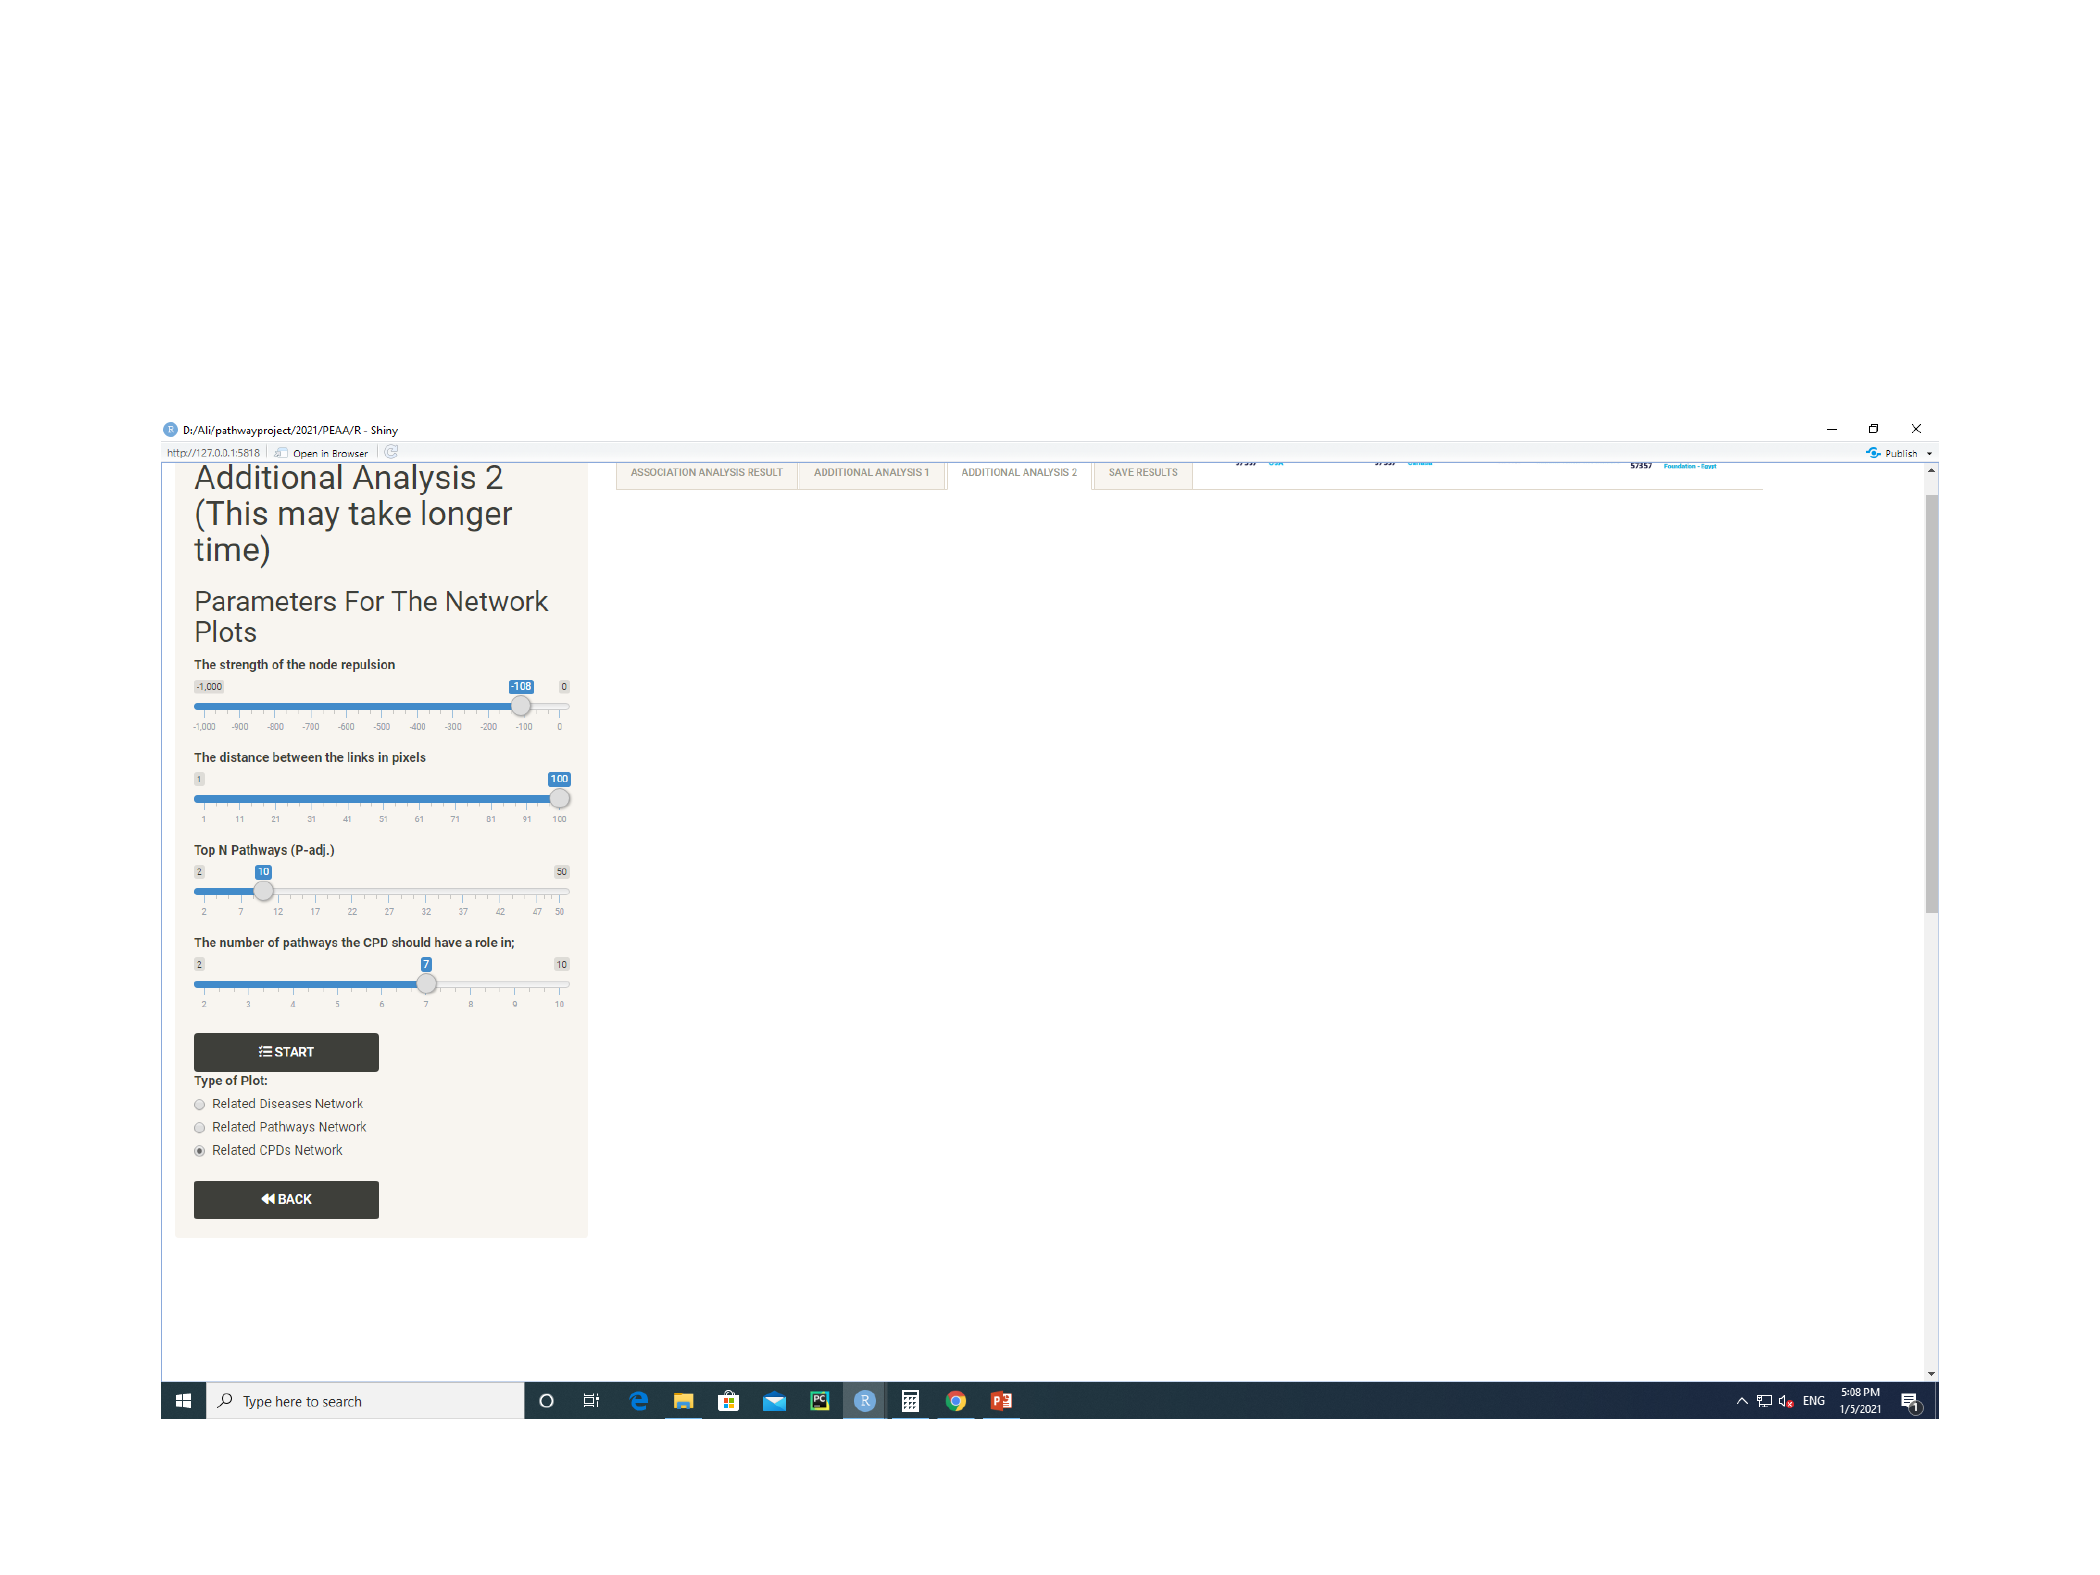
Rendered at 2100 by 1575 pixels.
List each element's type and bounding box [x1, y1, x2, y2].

list [161, 419, 1939, 1419]
